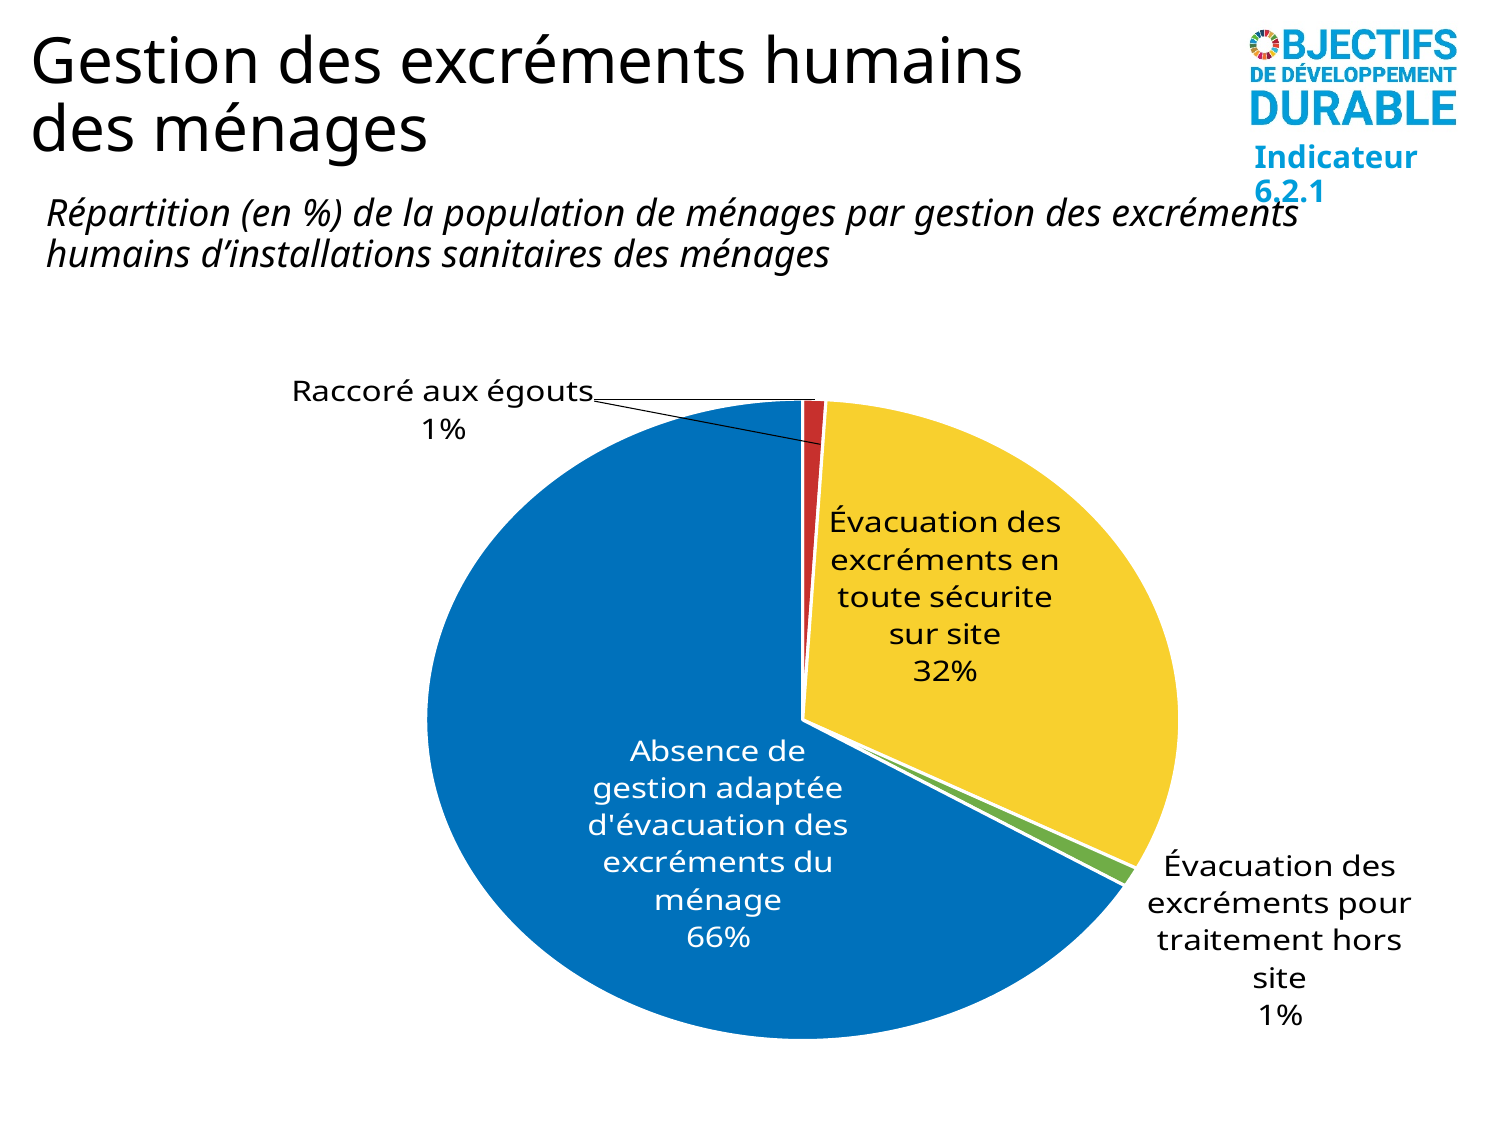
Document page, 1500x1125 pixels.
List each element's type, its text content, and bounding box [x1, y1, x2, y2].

picture [1239, 21, 1467, 133]
list Répartition (en %) de la population de ménages par gestion des excréments humains d’installations sanitaires des ménages [30, 186, 1467, 288]
text_box Indicateur 6.2.1 [1239, 134, 1493, 204]
title Gestion des excréments humains des ménages [15, 20, 1240, 174]
chart [53, 317, 1447, 1105]
